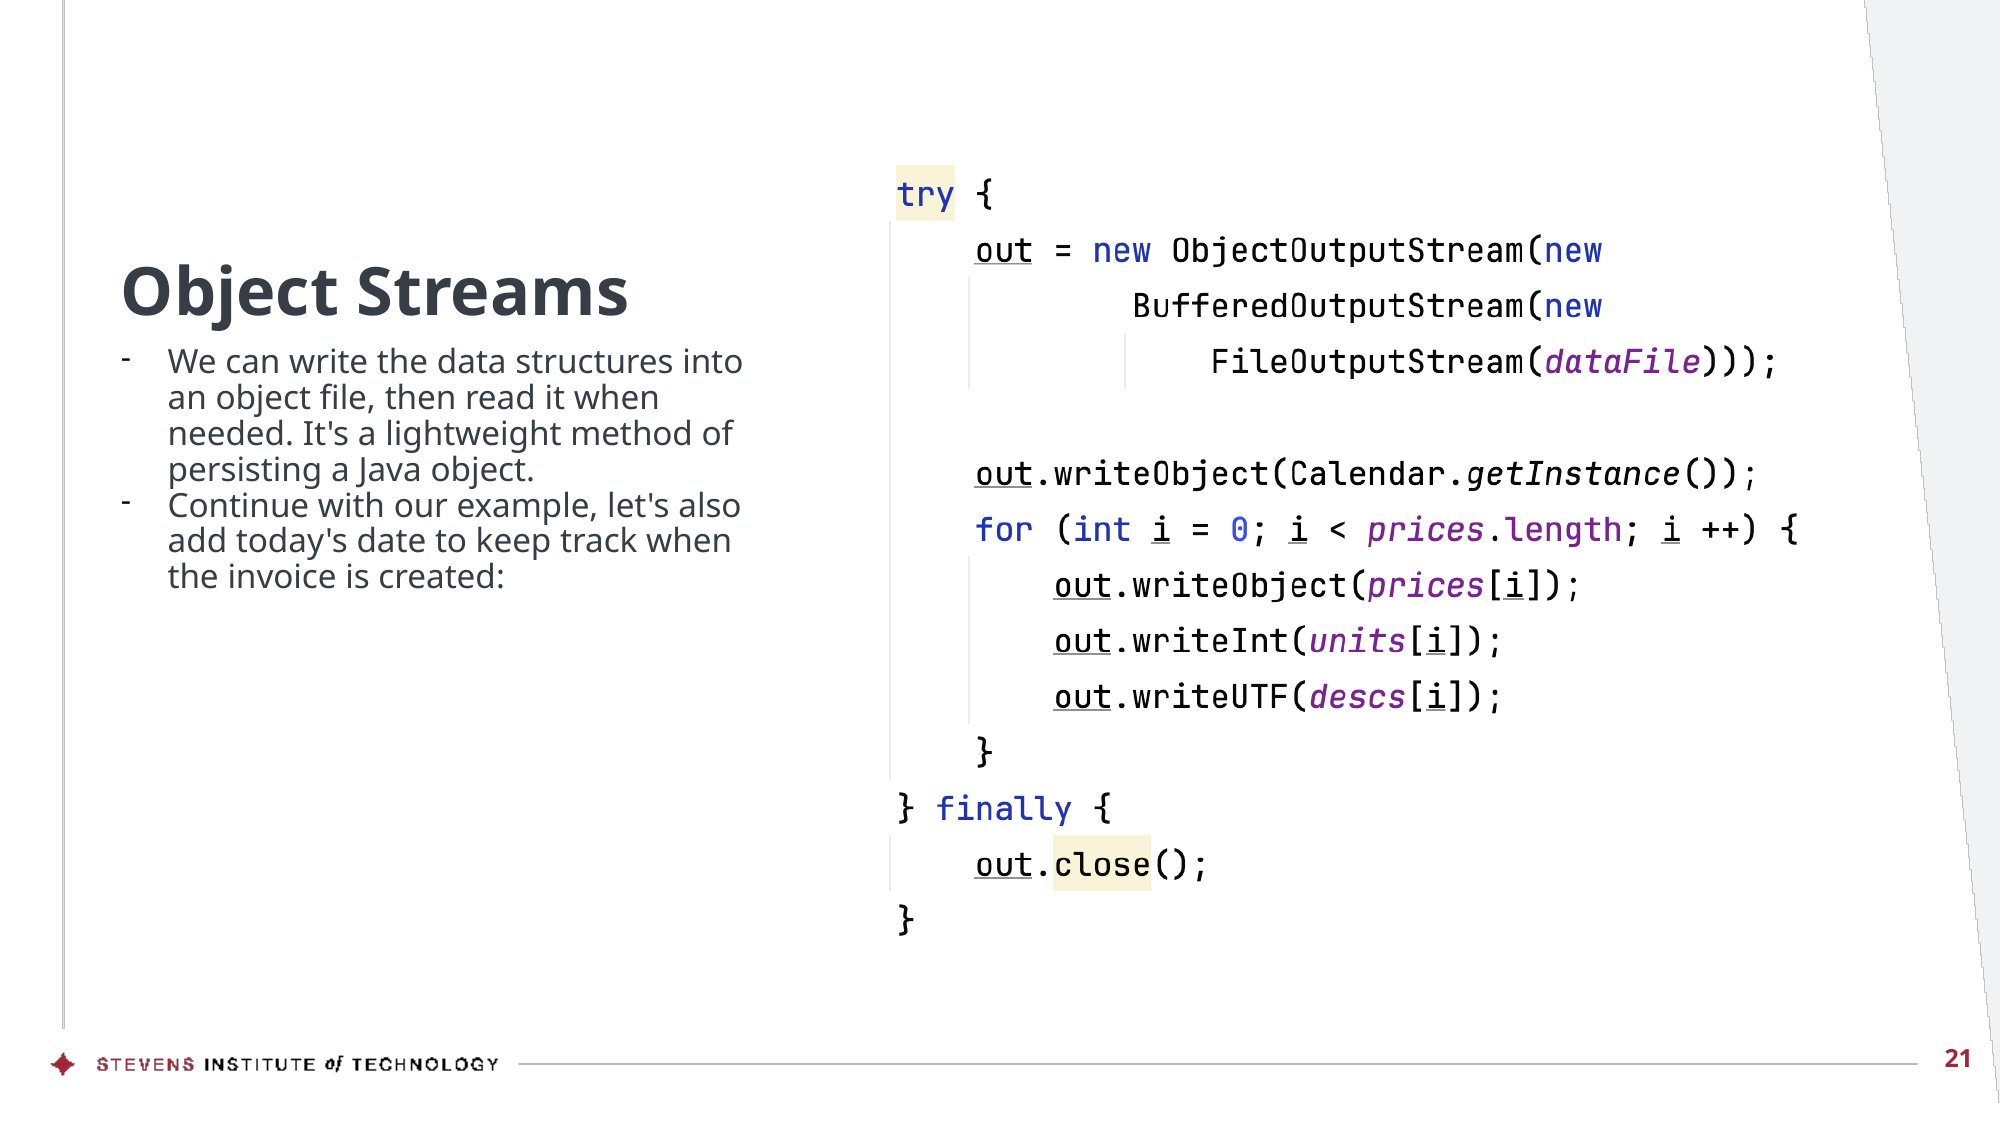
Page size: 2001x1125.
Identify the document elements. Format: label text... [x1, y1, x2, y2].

list We can write the data structures into an object file, then read it when needed. It's a lightweight method of persisting a Java object. Continue with our example, let's also add today's date to keep track when the invoice is created: [105, 337, 783, 963]
picture [0, 0, 2000, 1125]
slide_number ‹#› [1538, 1029, 1988, 1090]
title Object Streams [105, 75, 783, 337]
